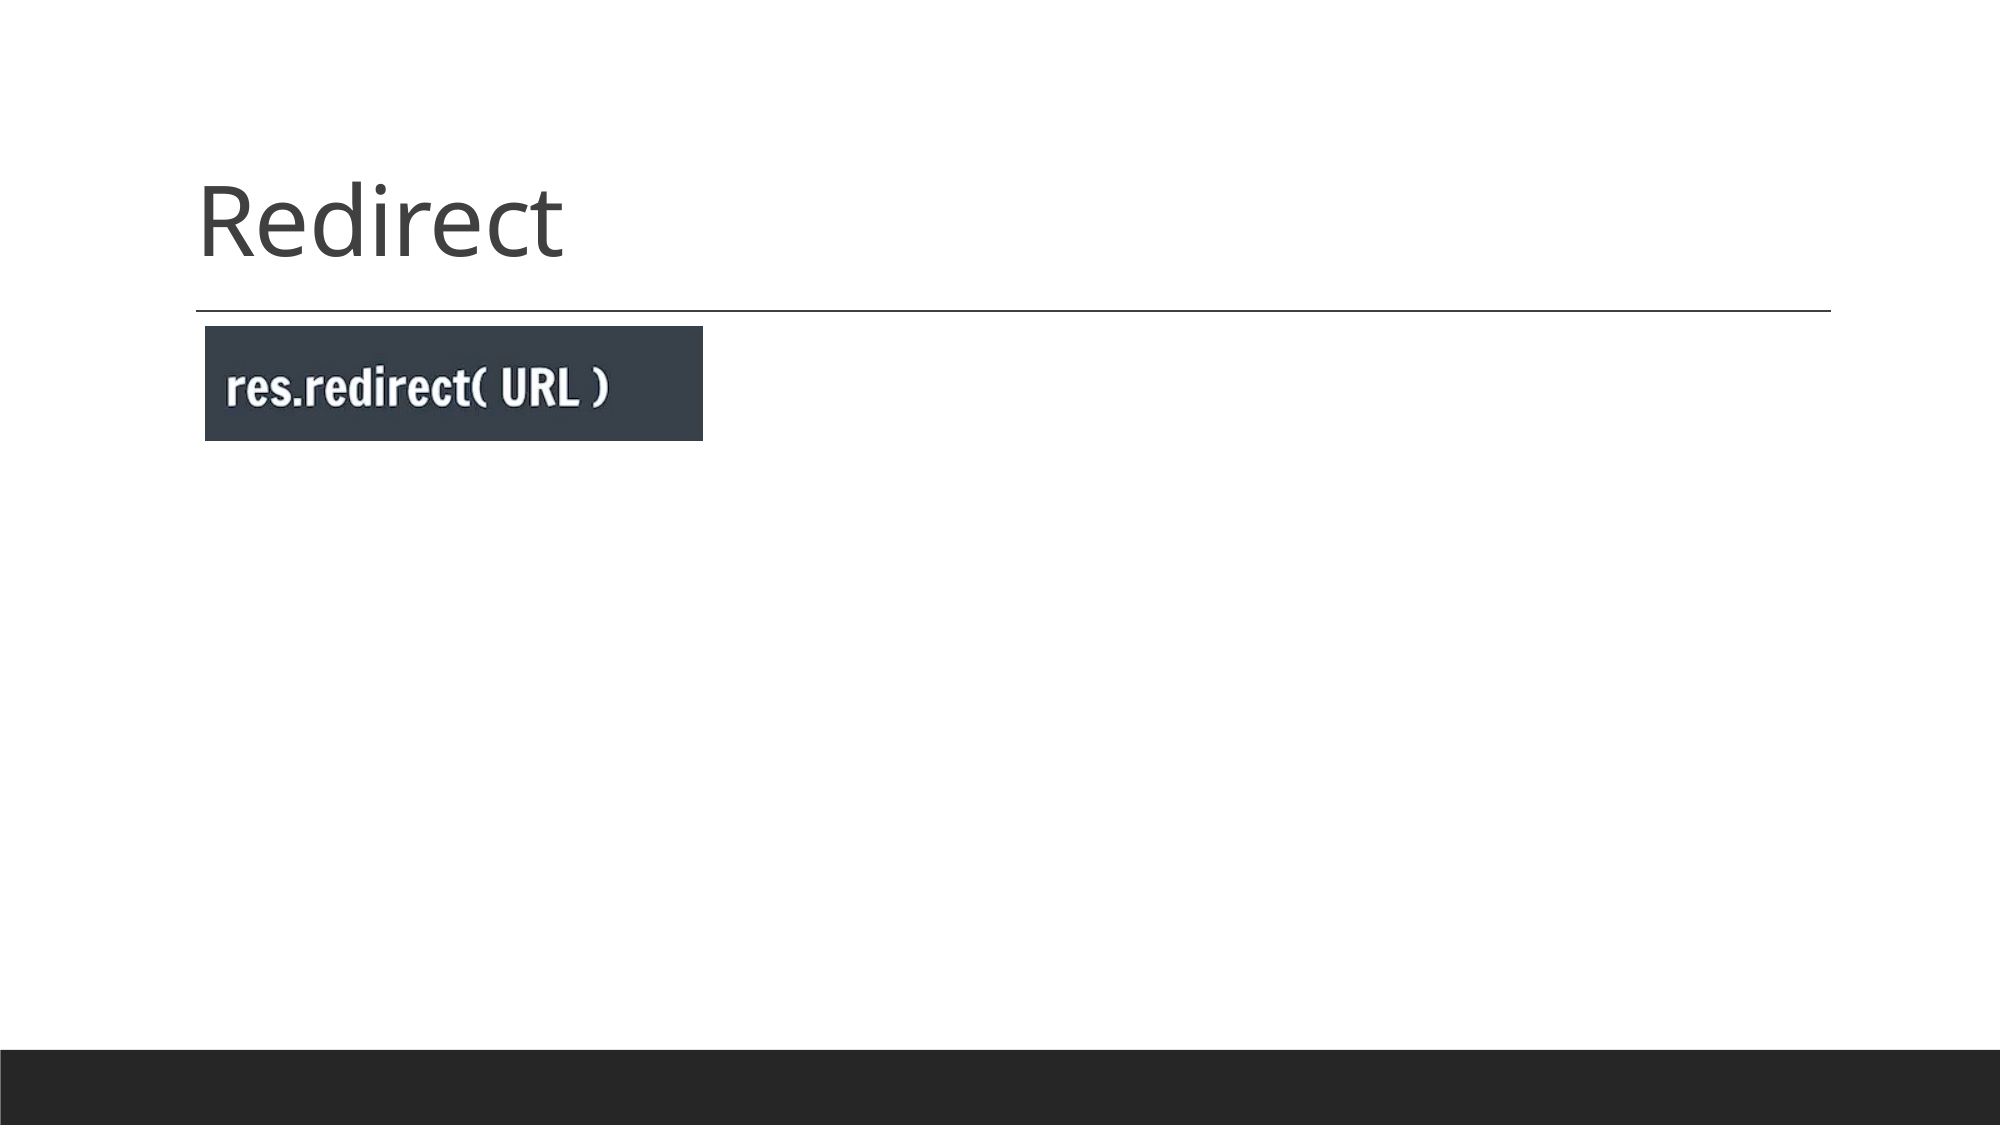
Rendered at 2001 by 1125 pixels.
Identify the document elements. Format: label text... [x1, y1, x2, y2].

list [204, 325, 704, 441]
title Redirect [180, 47, 1830, 285]
